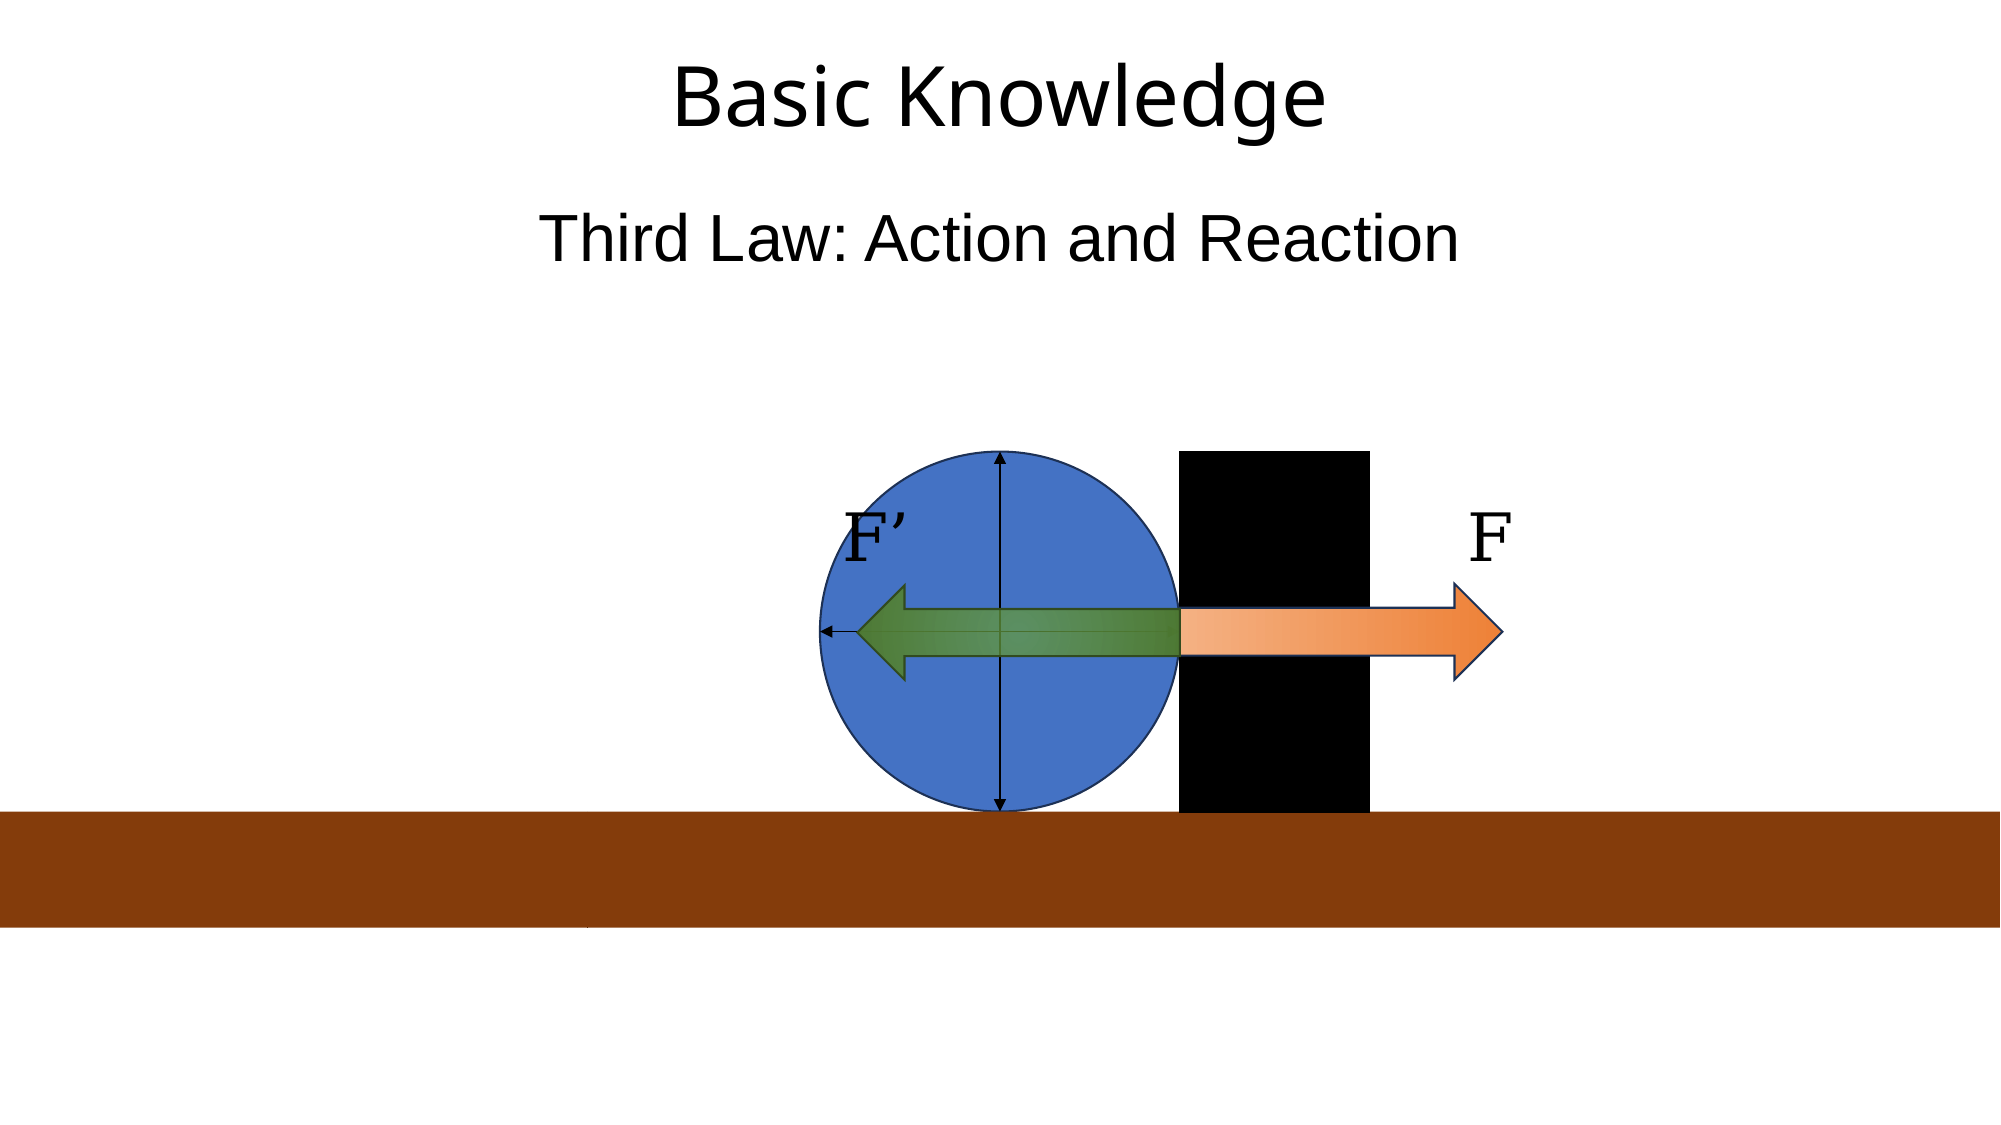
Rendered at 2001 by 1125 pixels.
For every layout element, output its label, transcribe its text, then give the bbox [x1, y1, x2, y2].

text_box [1180, 451, 1370, 487]
text_box Third Law: Action and Reaction [505, 187, 1494, 282]
text_box [1179, 680, 1370, 813]
text_box Basic Knowledge [564, 35, 1436, 150]
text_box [1180, 487, 1593, 680]
text_box [0, 811, 2000, 929]
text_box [828, 487, 1180, 680]
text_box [819, 451, 1180, 812]
